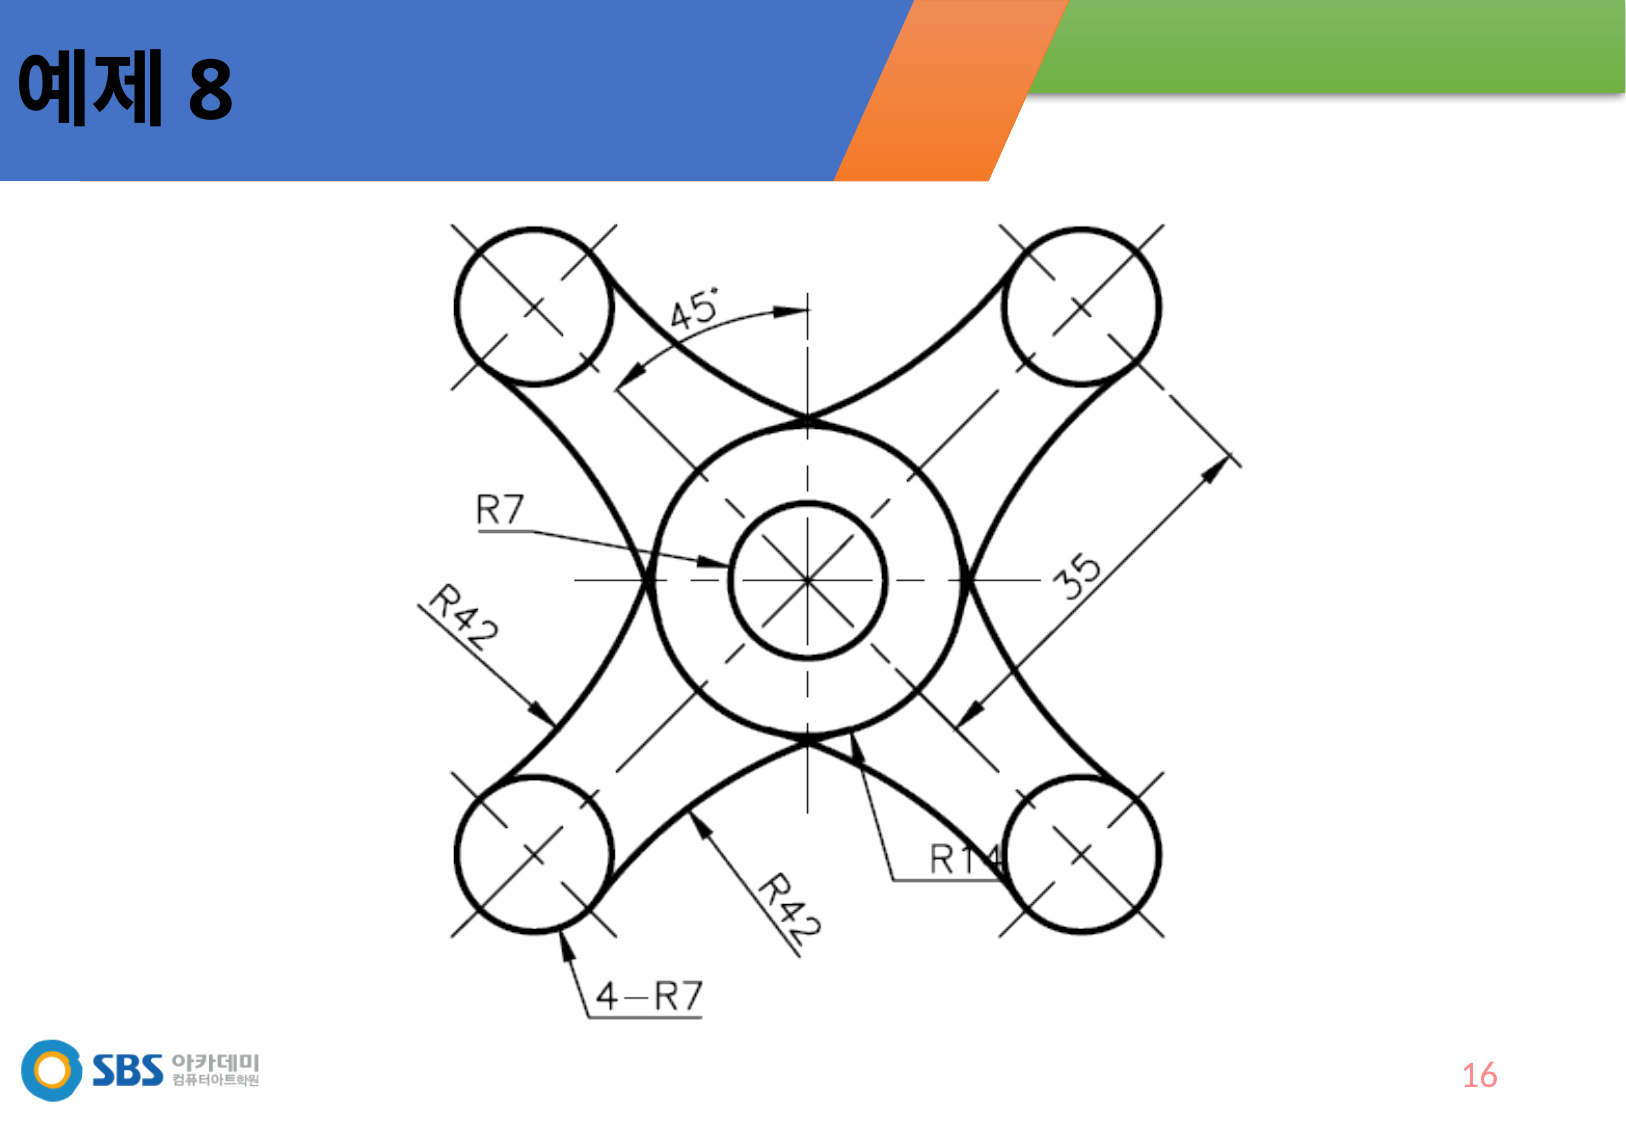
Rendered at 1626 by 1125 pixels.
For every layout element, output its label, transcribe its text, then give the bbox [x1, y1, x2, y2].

picture [359, 166, 1266, 1080]
picture [20, 1027, 270, 1119]
slide_number 16 [1147, 1042, 1514, 1103]
title 예제8 [0, 0, 1514, 202]
